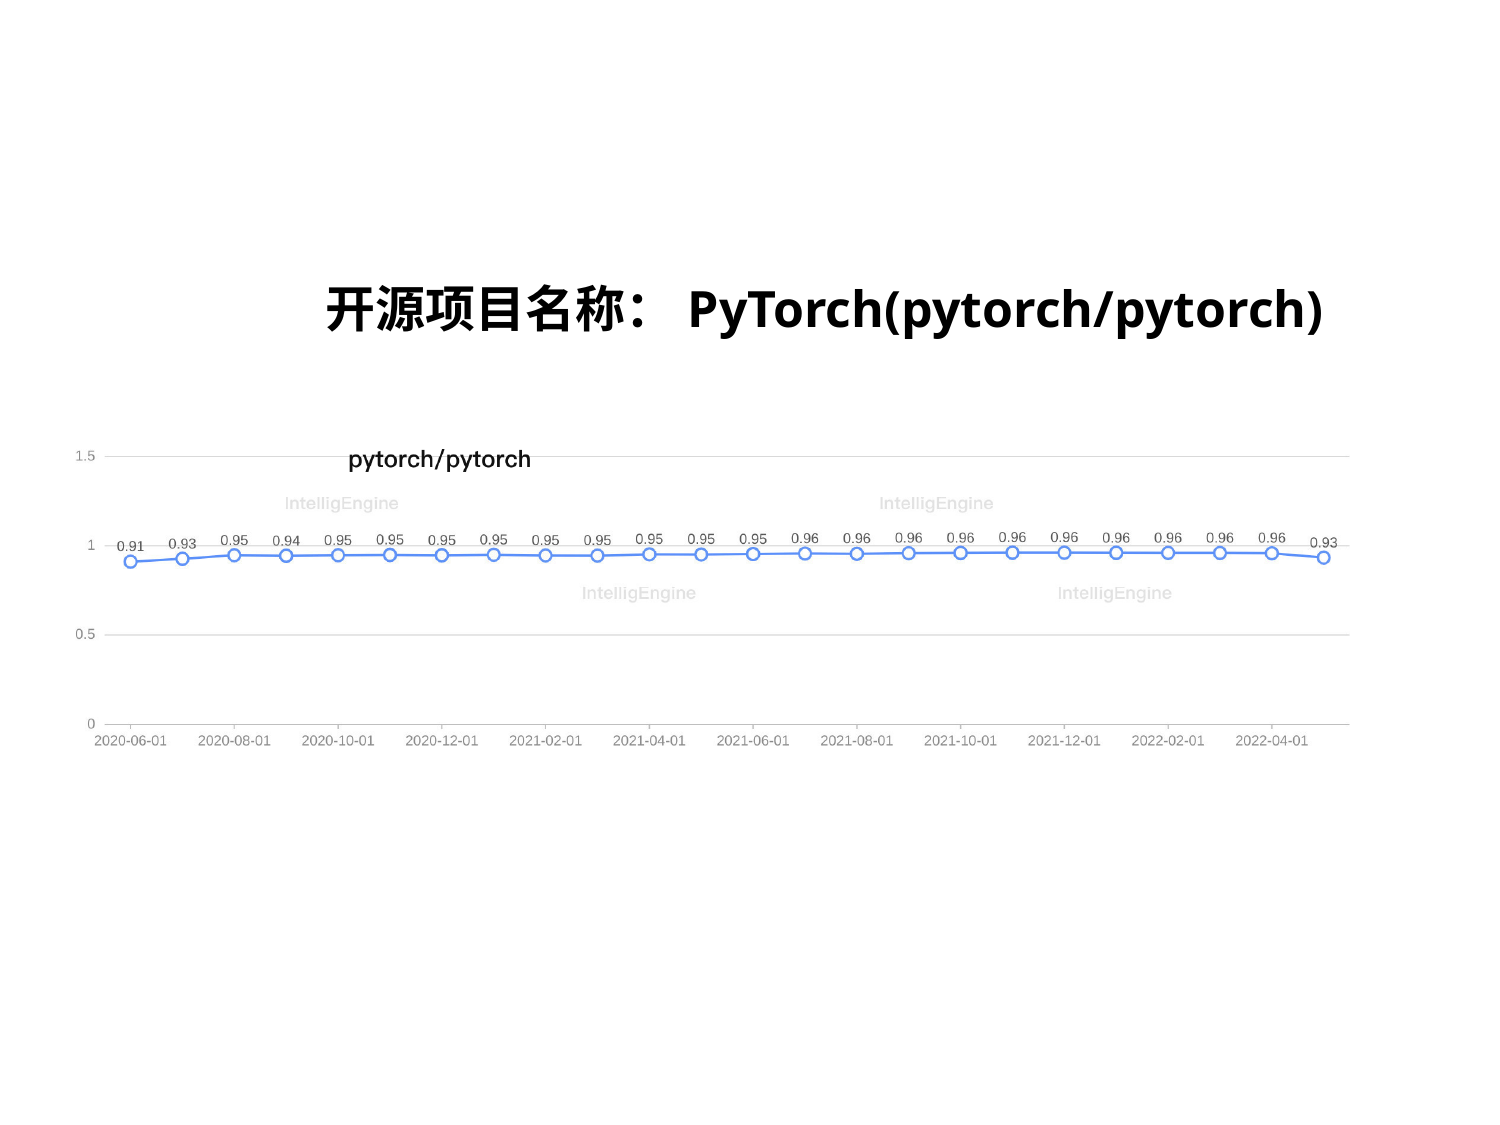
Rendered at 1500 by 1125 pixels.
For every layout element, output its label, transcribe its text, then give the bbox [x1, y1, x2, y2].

text_box 开源项目名称：PyTorch(pytorch/pytorch) [311, 224, 1339, 345]
picture [74, 449, 1351, 748]
